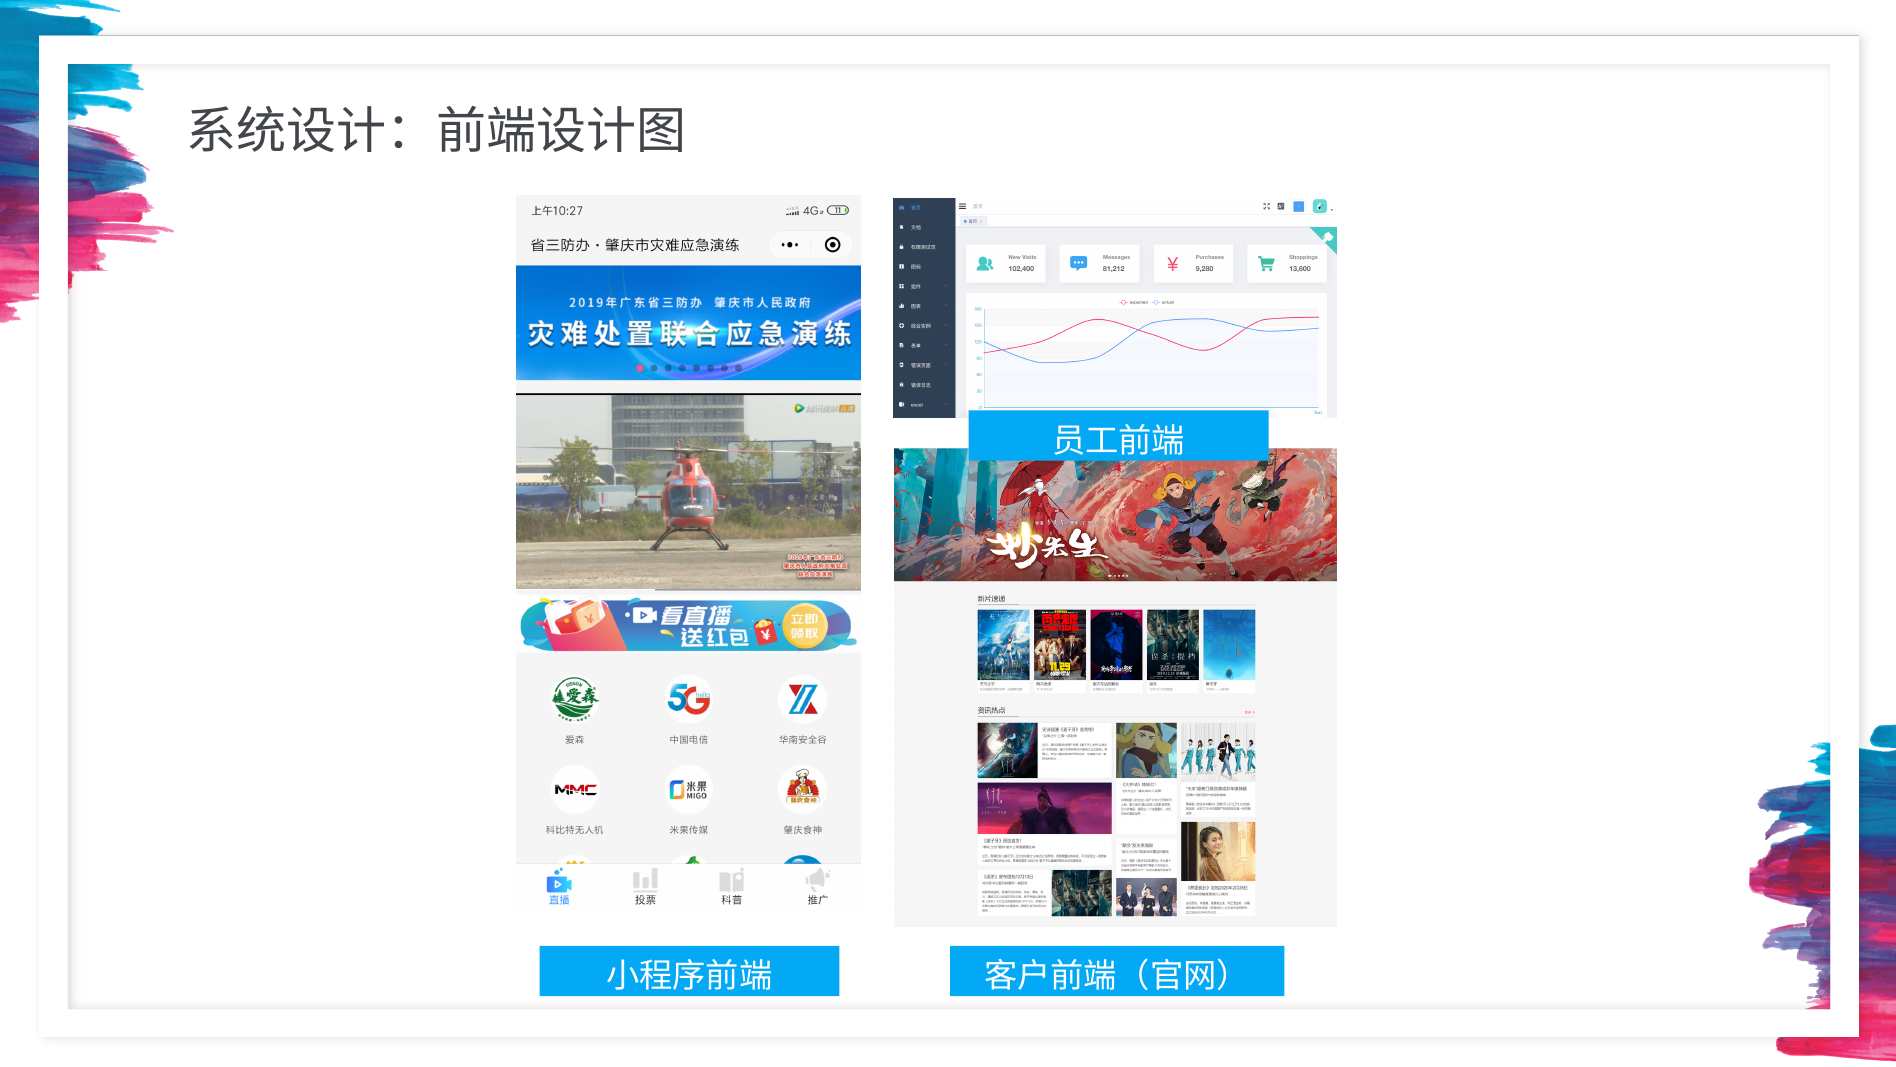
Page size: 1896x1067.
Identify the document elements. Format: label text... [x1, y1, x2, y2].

text_box 系统设计：前端设计图 [165, 78, 1582, 169]
text_box 小程序前端 [539, 945, 840, 997]
picture [0, 0, 1896, 1067]
text_box 员工前端 [968, 427, 1269, 432]
text_box 客户前端（官网） [950, 945, 1285, 997]
